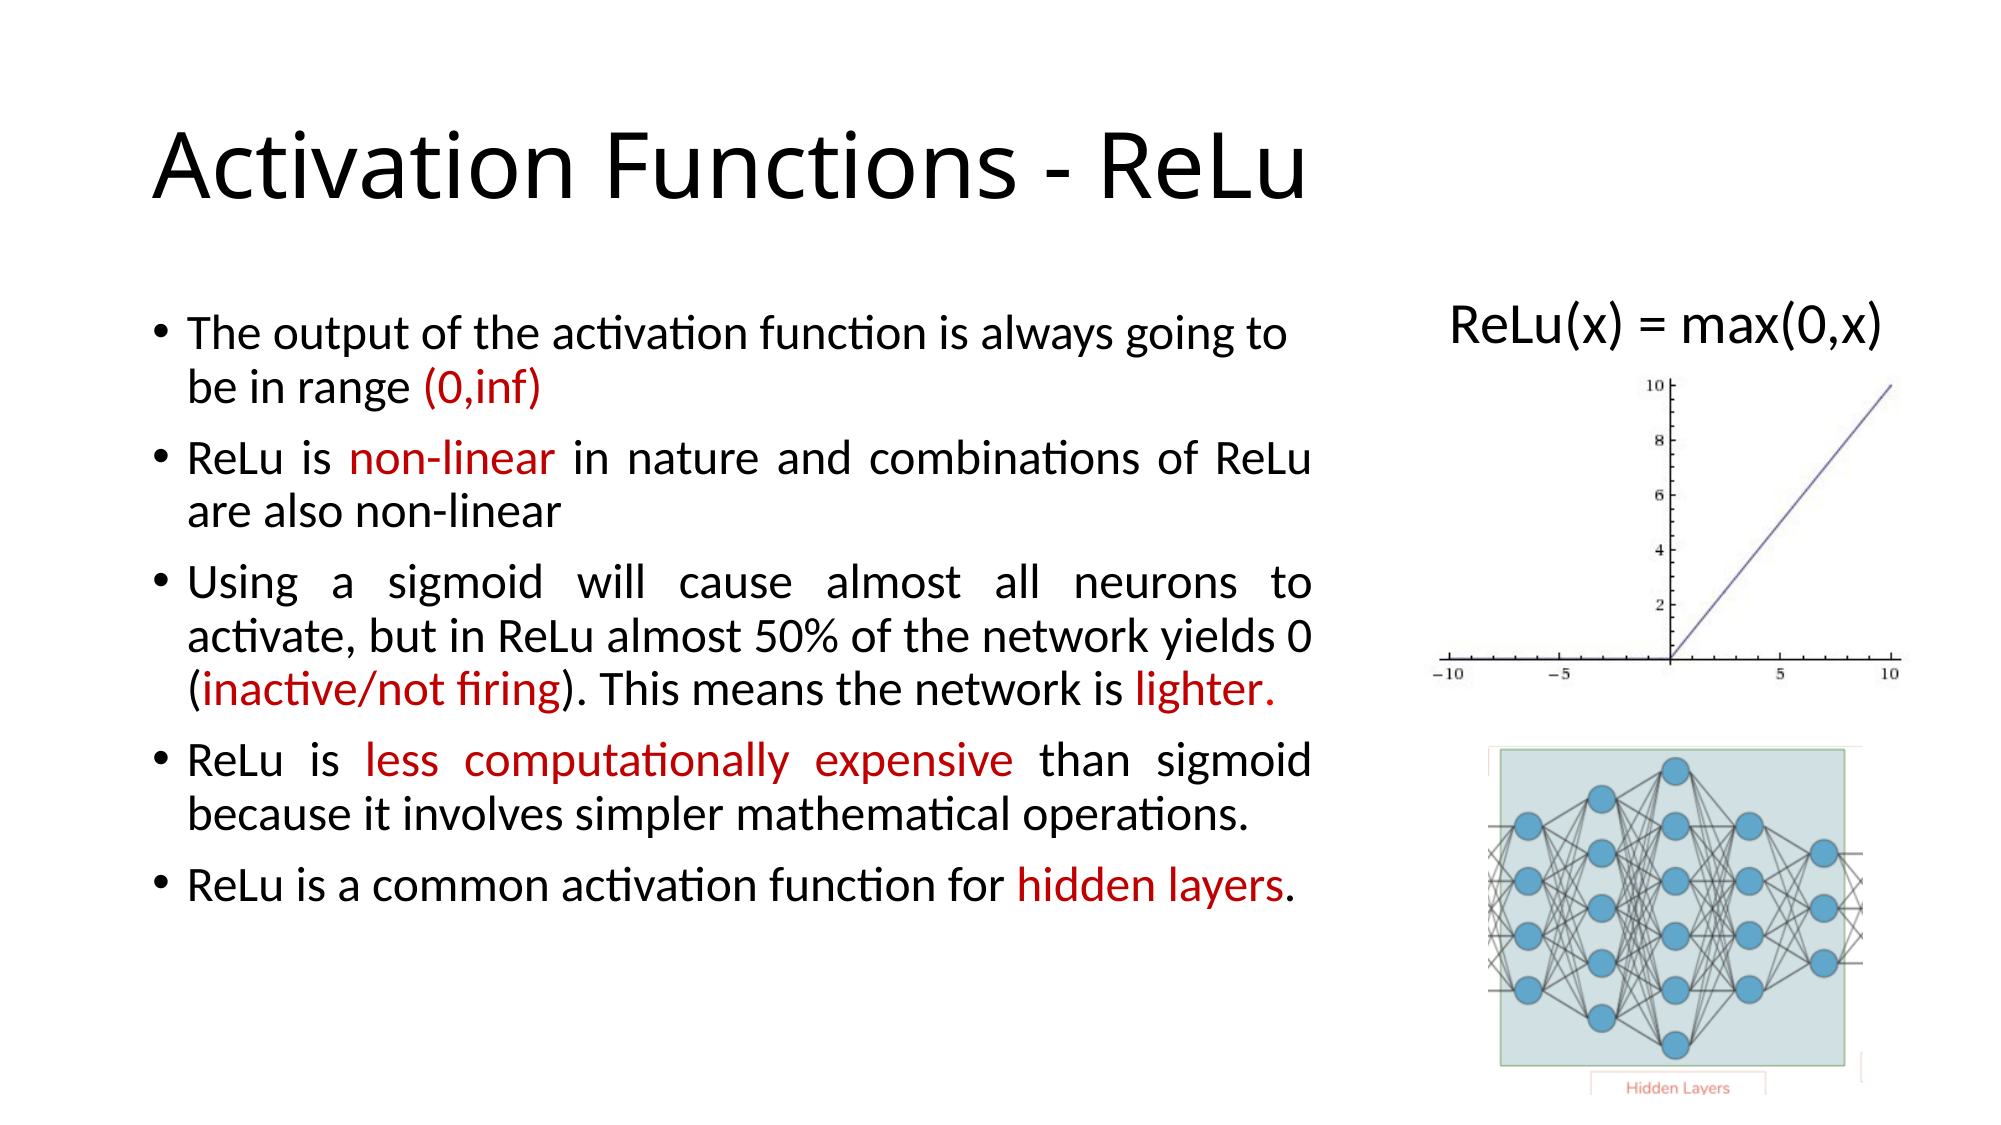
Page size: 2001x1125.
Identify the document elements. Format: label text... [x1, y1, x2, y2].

picture [1488, 741, 1863, 1095]
picture [1424, 363, 1911, 692]
title Activation Functions - ReLu [137, 59, 1863, 278]
list The output of the activation function is always going to be in range (0,inf) ReLu is non-linear in nature and combinations of ReLu are also non-linear Using a sigmoid will cause almost all neurons to activate, but in ReLu almost 50% of the network yields 0 (inactive/not firing). This means the network is lighter. ReLu is less computationally expensive than sigmoid because it involves simpler mathematical operations. ReLu is a common activation function for hidden layers. [137, 299, 1328, 1014]
text_box ReLu(x) = max(0,x) [1395, 277, 1939, 363]
